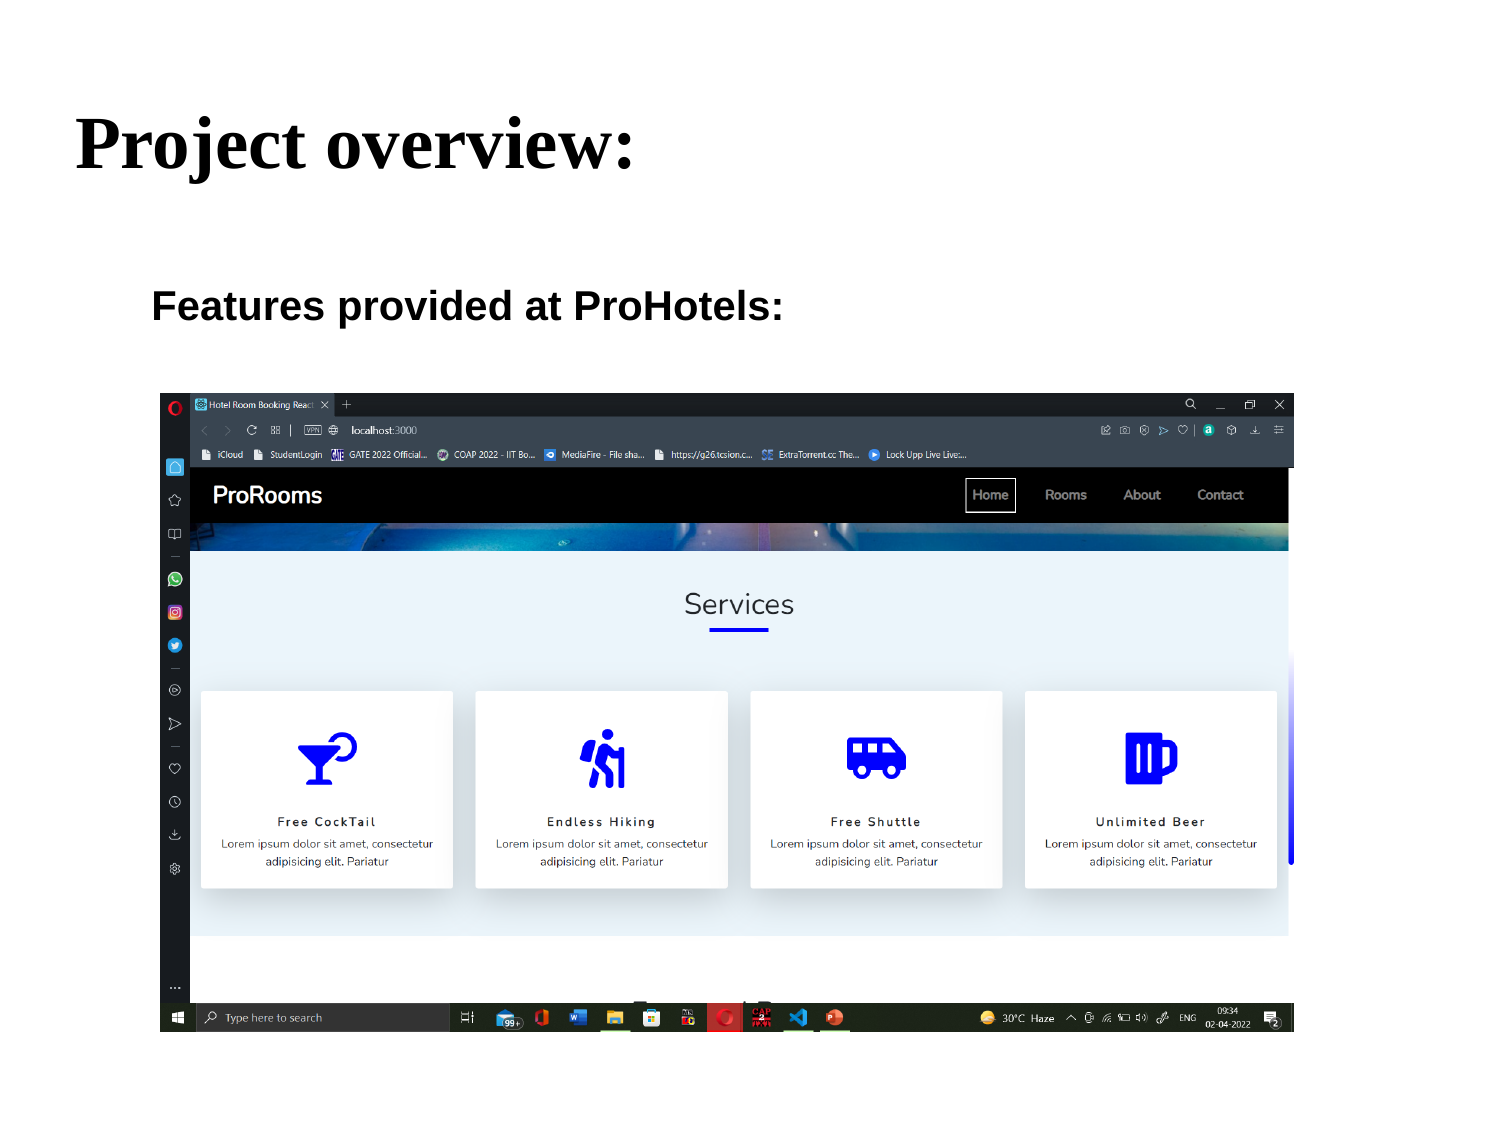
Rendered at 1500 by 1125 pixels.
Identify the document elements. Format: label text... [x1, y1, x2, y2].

title Project overview: [75, 45, 1425, 233]
text_box Features provided at ProHotels: [136, 271, 887, 336]
picture [159, 393, 1294, 1032]
